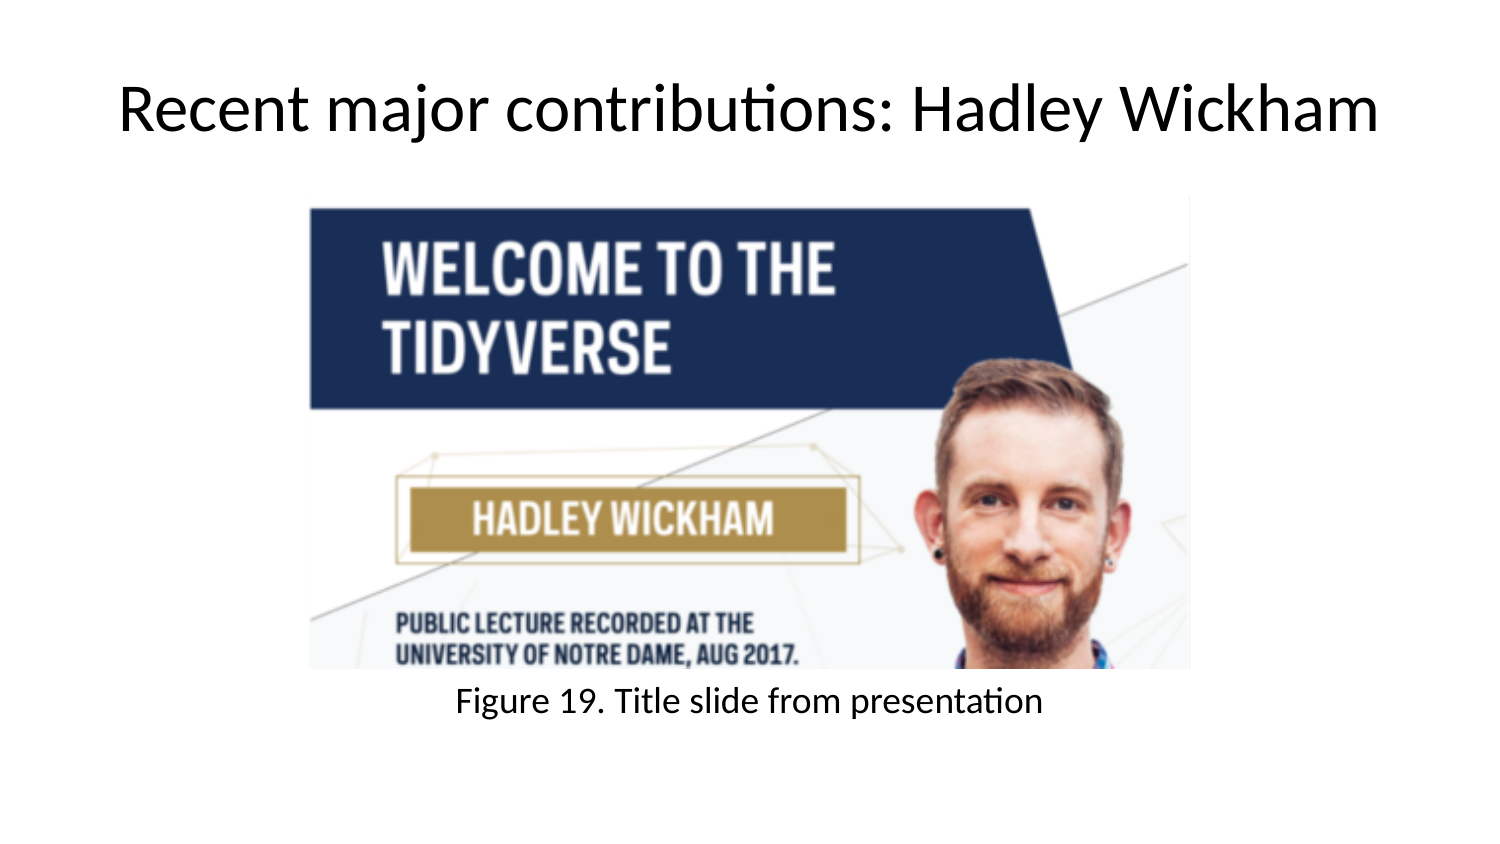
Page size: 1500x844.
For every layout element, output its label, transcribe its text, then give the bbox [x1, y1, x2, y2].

picture [158, 195, 1342, 669]
title Recent major contributions: Hadley Wickham [75, 33, 1425, 175]
text_box Figure 19. Title slide from presentation [74, 668, 1425, 753]
